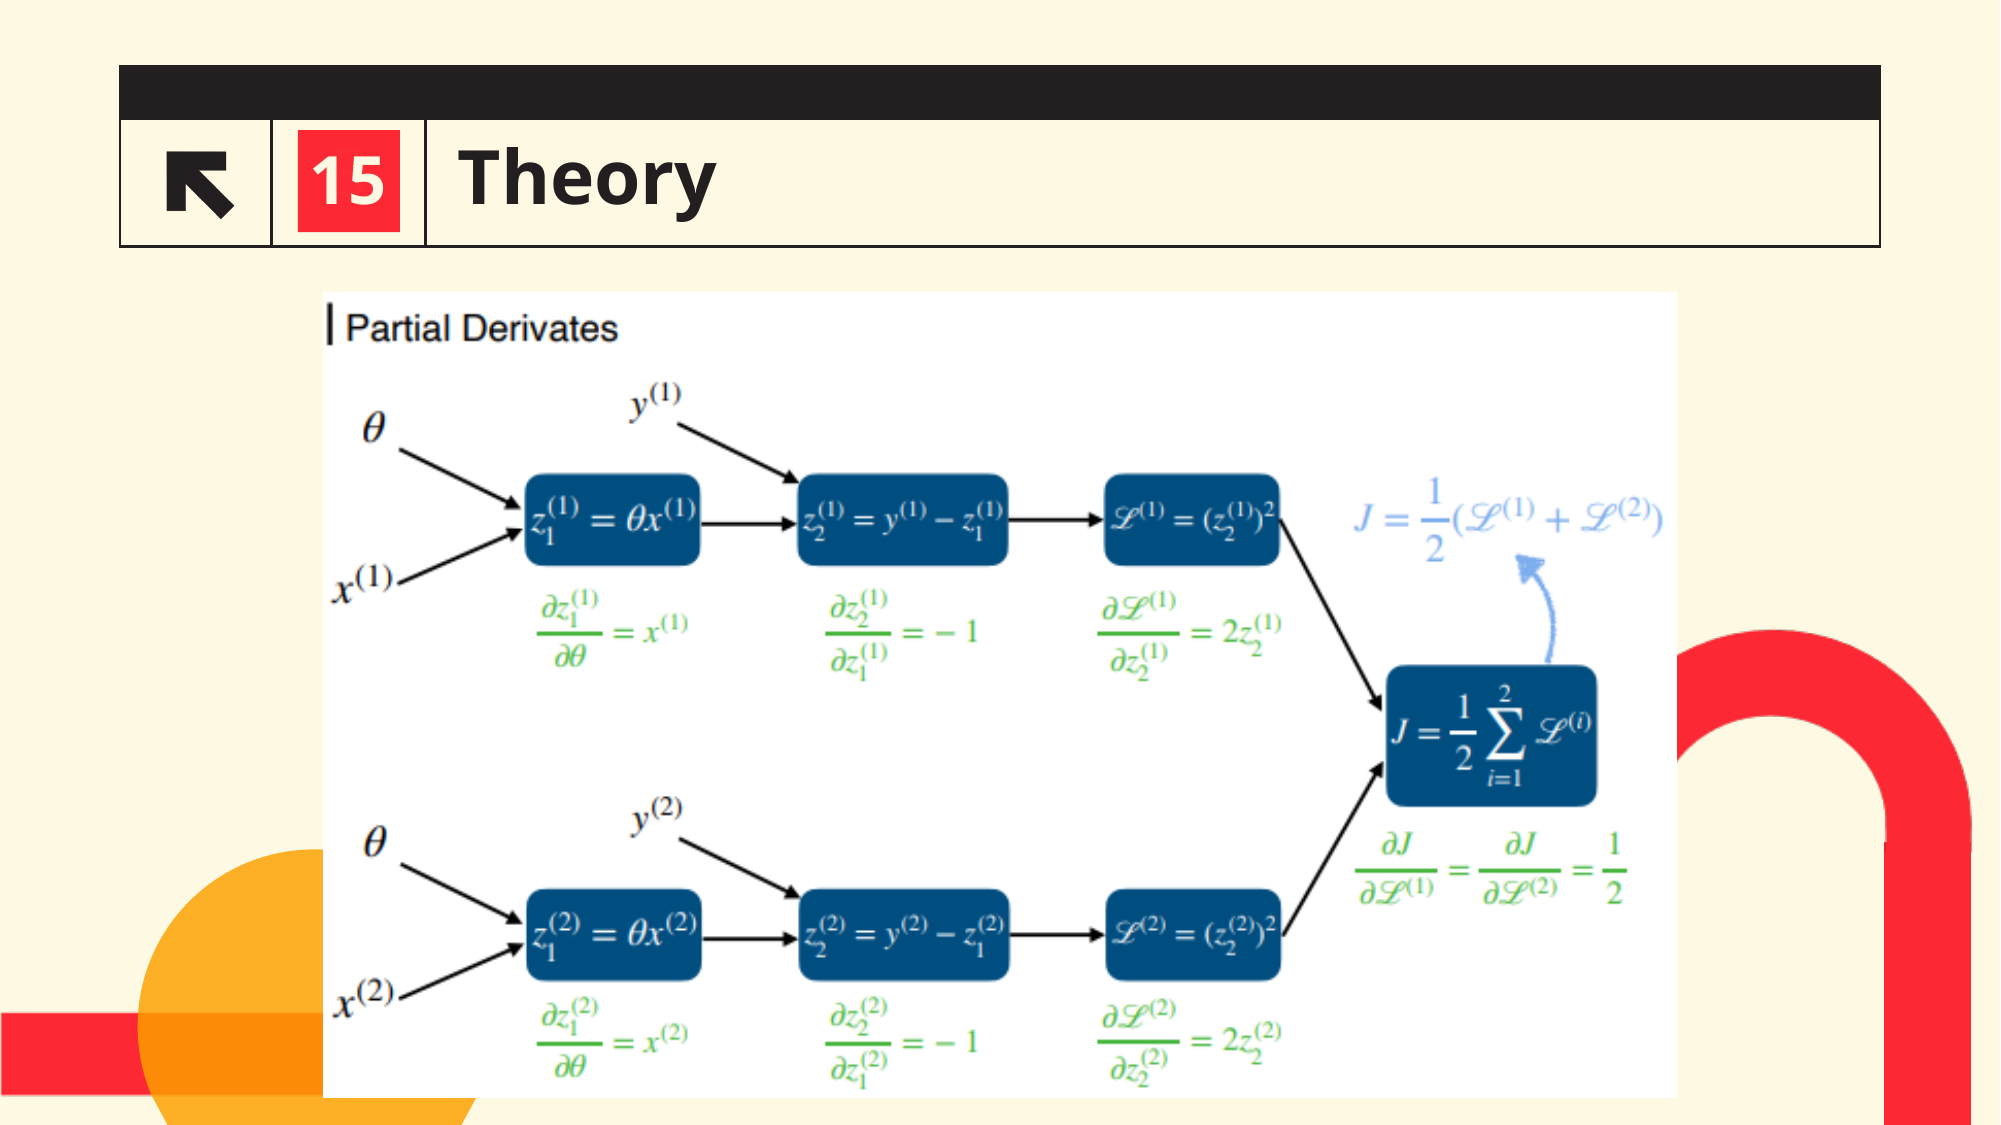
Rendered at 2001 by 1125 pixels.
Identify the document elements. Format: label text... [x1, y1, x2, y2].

picture [121, 105, 271, 258]
title Theory [442, 116, 1880, 244]
slide_number 15 [271, 132, 426, 235]
picture [0, 292, 2001, 1125]
